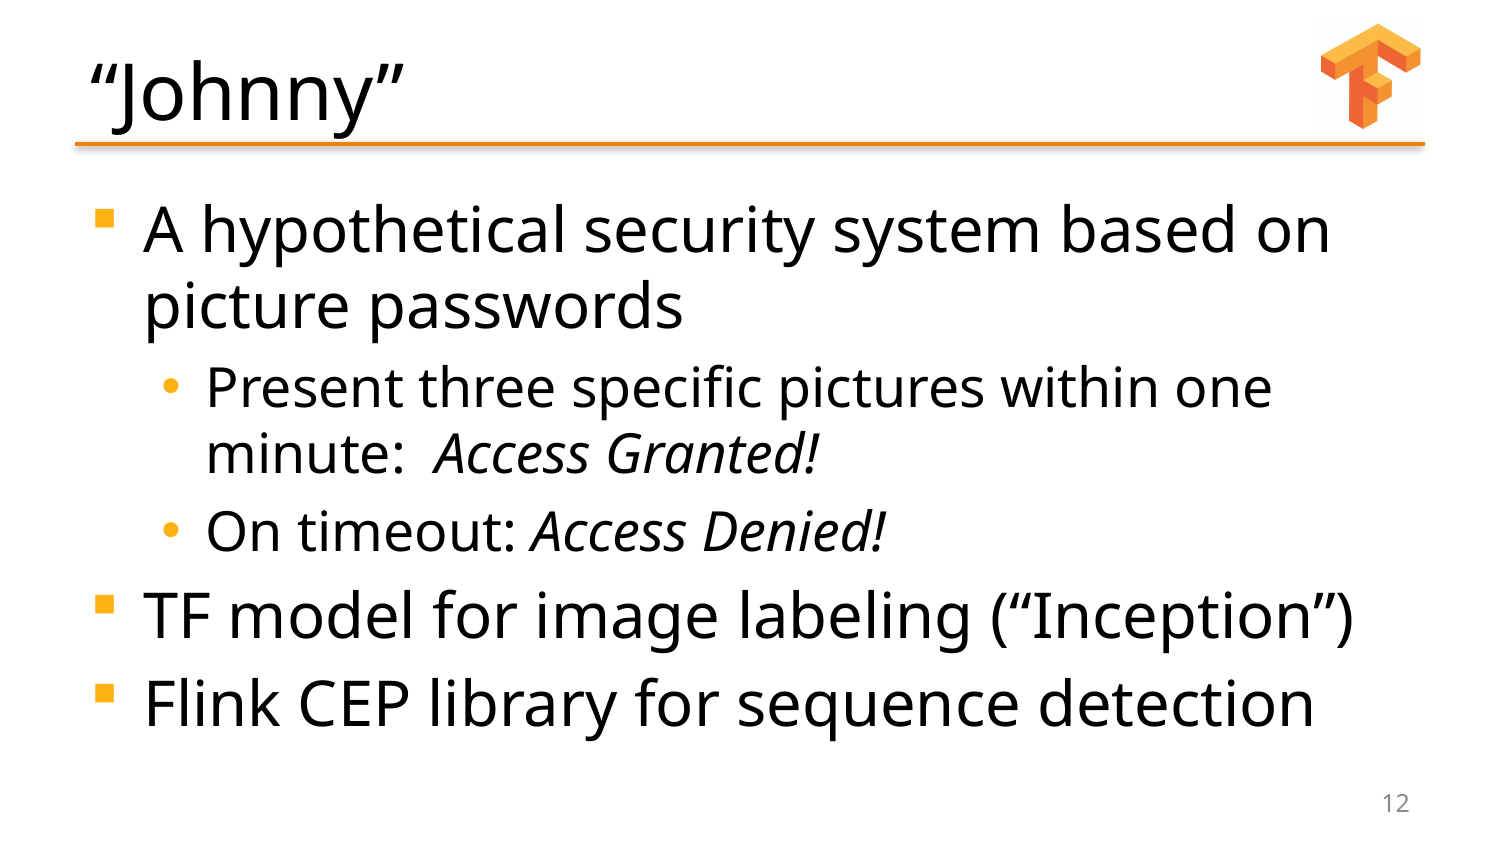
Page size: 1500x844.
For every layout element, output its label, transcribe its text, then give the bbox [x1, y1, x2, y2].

picture [1314, 20, 1425, 131]
title “Johnny” [75, 33, 1302, 145]
slide_number 12 [1074, 782, 1425, 827]
list A hypothetical security system based on picture passwords Present three specific pictures within one minute: Access Granted! On timeout: Access Denied! TF model for image labeling (“Inception”) Flink CEP library for sequence detection [75, 181, 1425, 754]
